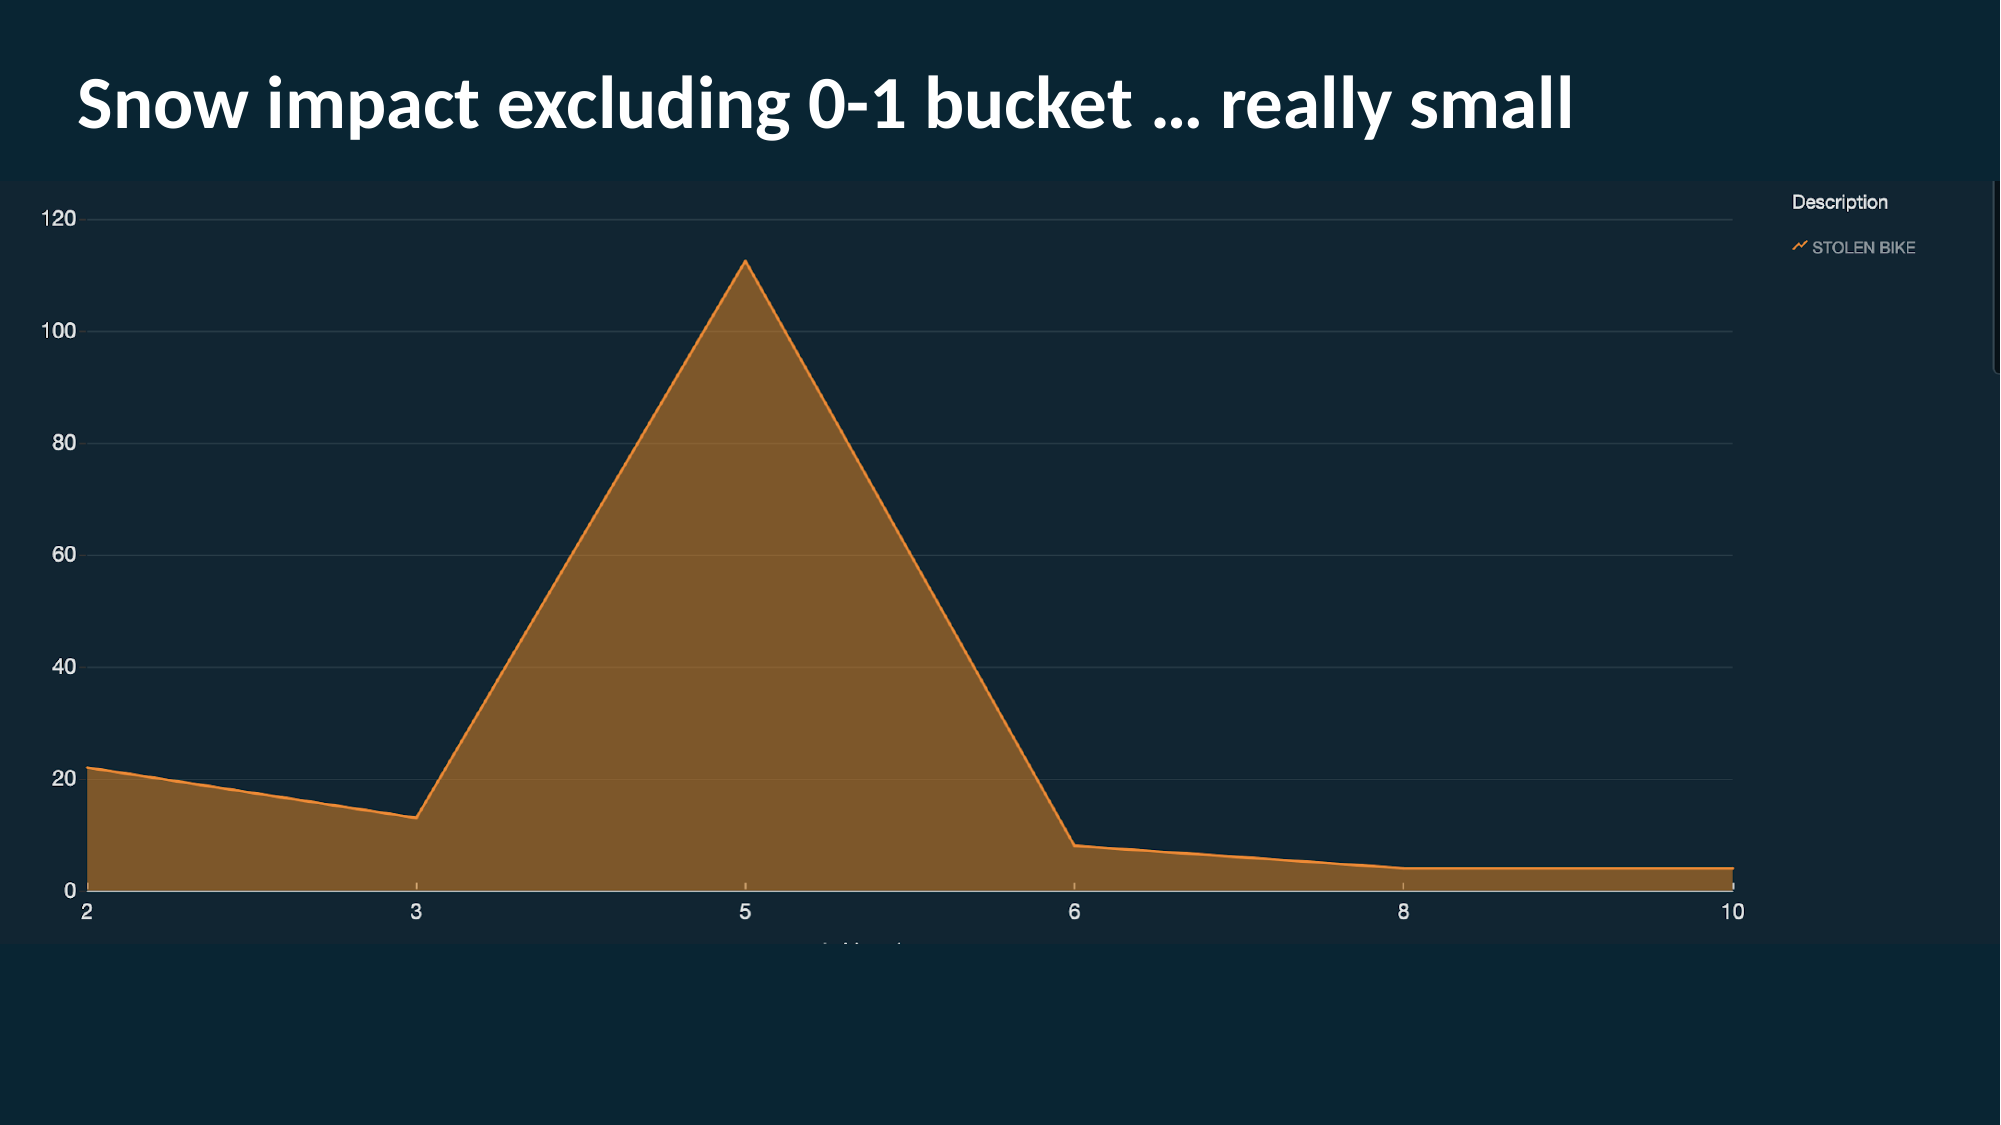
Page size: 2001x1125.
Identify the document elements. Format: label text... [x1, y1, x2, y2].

text_box Snow impact excluding 0-1 bucket … really small [62, 46, 1866, 177]
picture [0, 180, 2000, 944]
